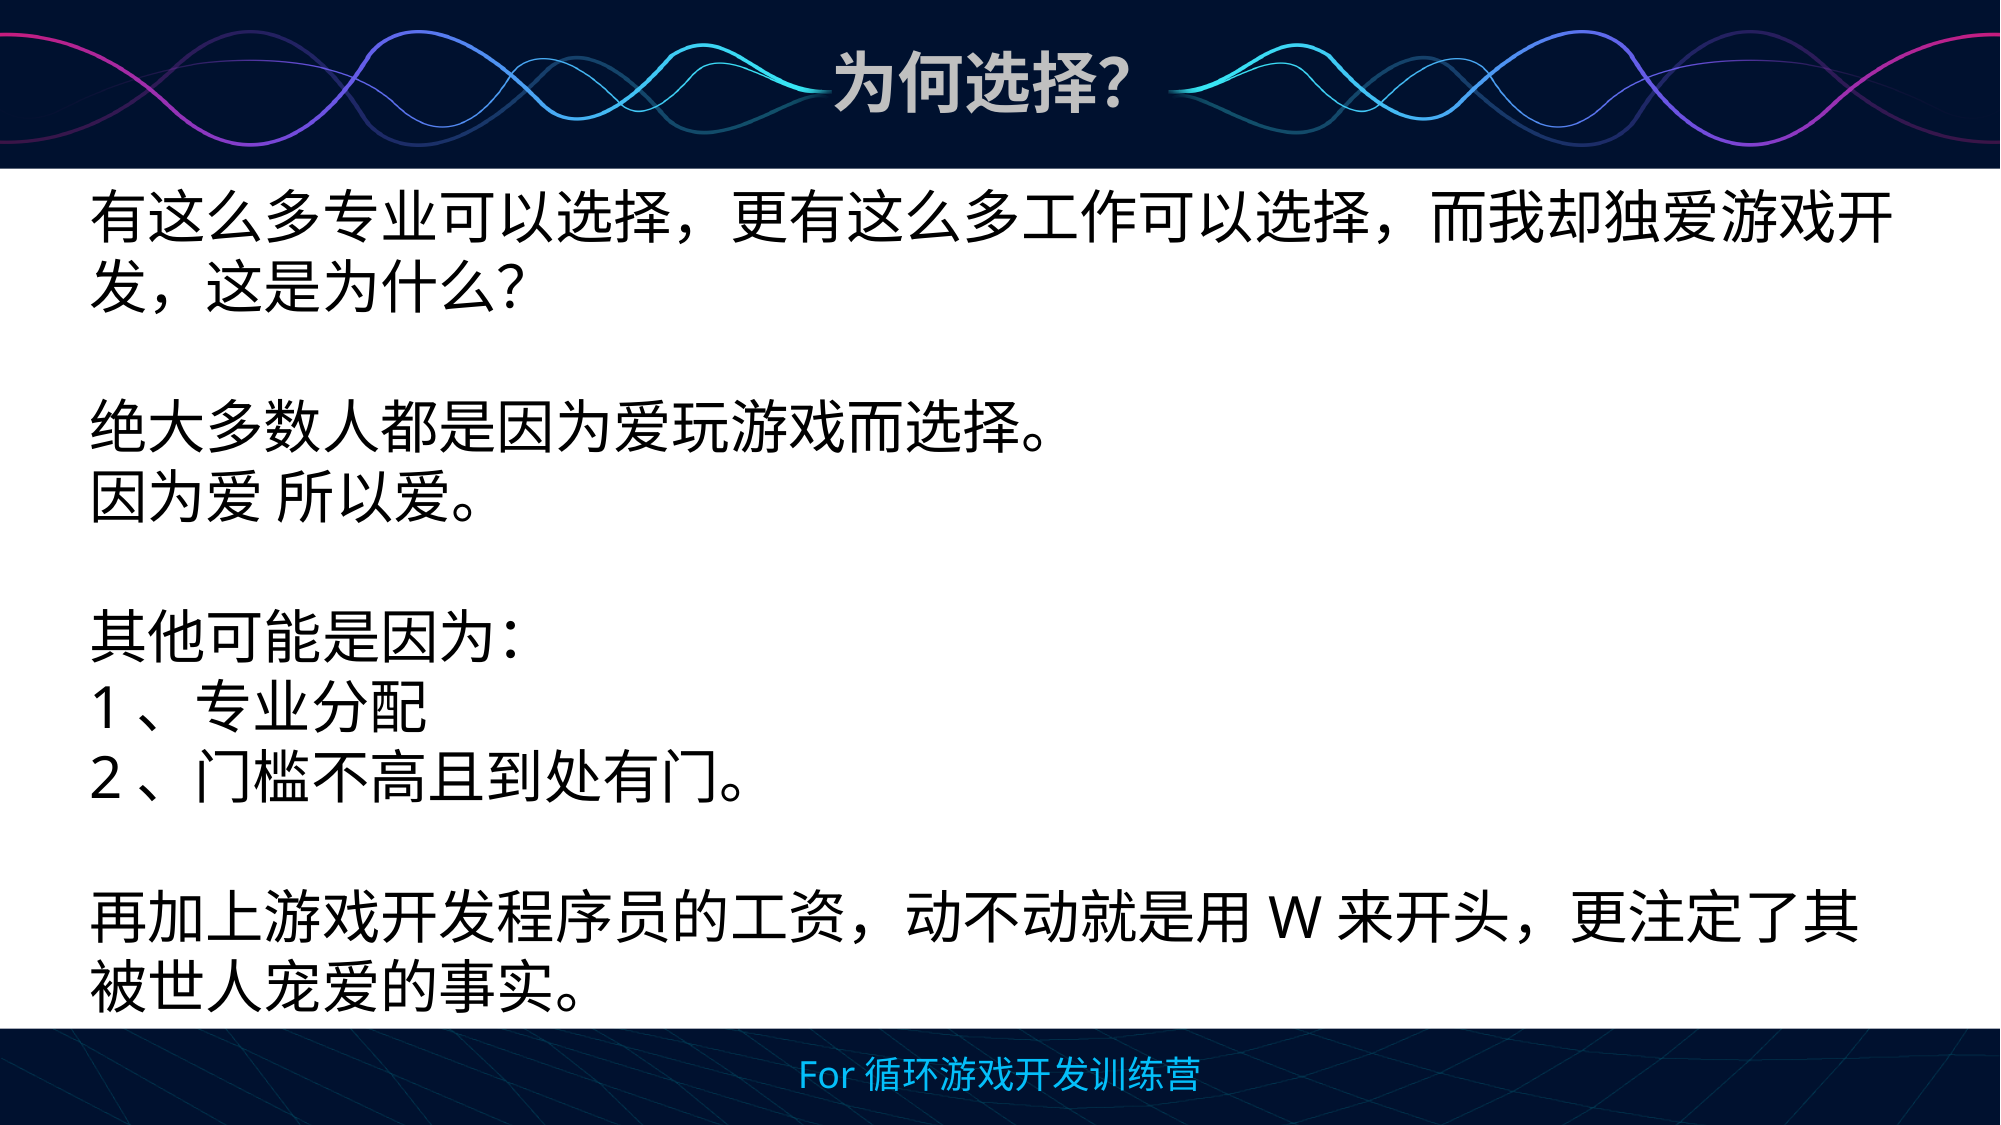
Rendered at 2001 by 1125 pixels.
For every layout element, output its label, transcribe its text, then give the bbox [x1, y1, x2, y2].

picture [0, 7, 873, 195]
picture [1127, 7, 2000, 195]
text_box 为何选择？ [873, 33, 1127, 128]
text_box 有这么多专业可以选择，更有这么多工作可以选择，而我却独爱游戏开发，这是为什么？ 绝大多数人都是因为爱玩游戏而选择。 因为爱 所以爱。 其他可能是因为： 1、专业分配 2、门槛不高且到处有门。 再加上游戏开发程序员的工资，动不动就是用W来开头，更注定了其被世人宠爱的事实。 [74, 172, 1922, 1028]
